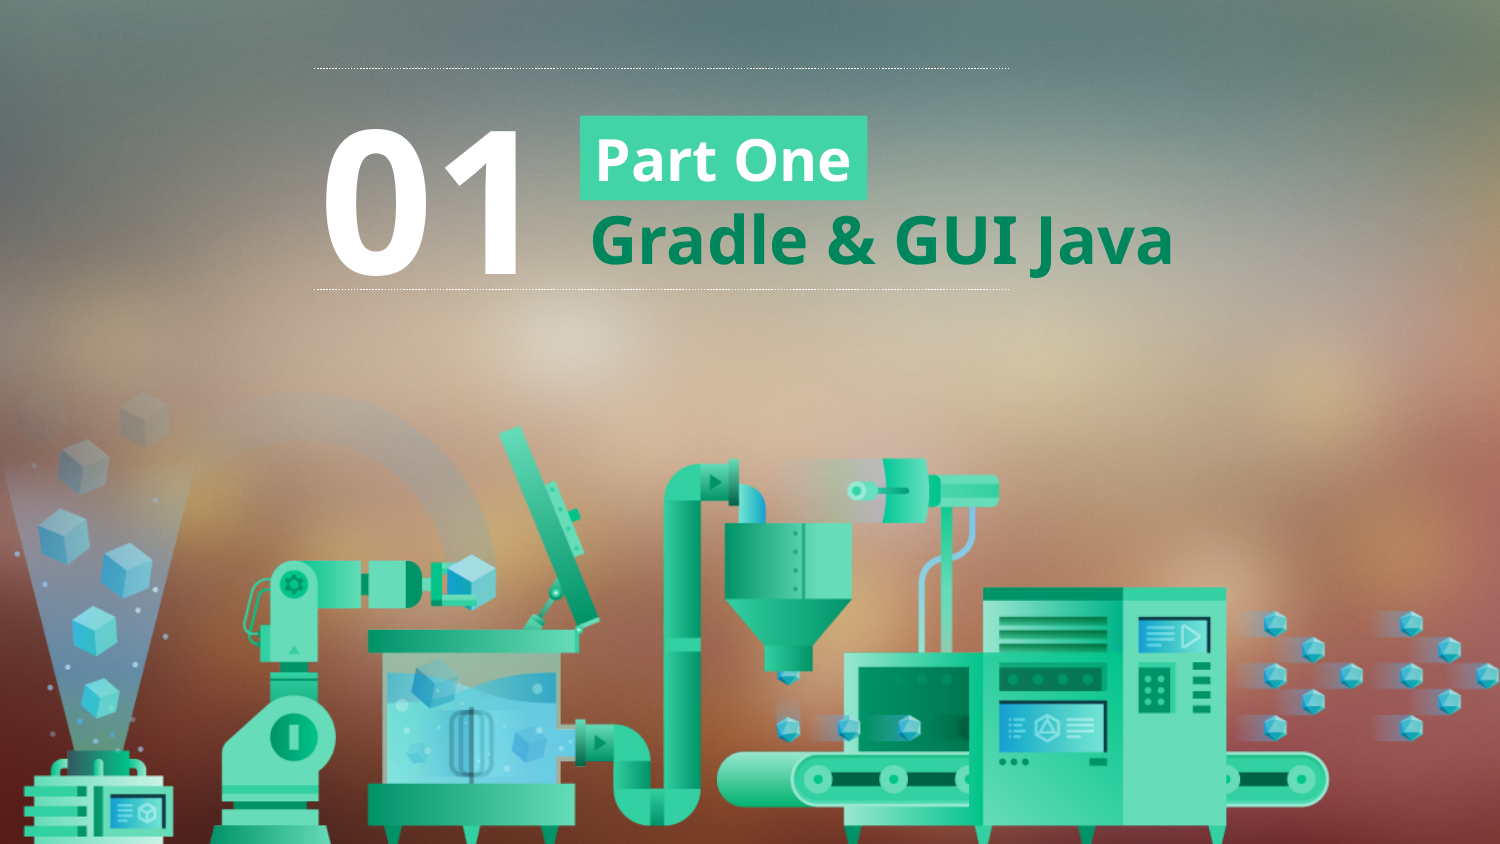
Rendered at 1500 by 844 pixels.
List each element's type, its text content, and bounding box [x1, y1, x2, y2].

text_box Gradle & GUI Java [574, 190, 1228, 285]
picture [0, 0, 1500, 844]
text_box 01 [304, 67, 564, 323]
text_box Part One [579, 115, 868, 190]
